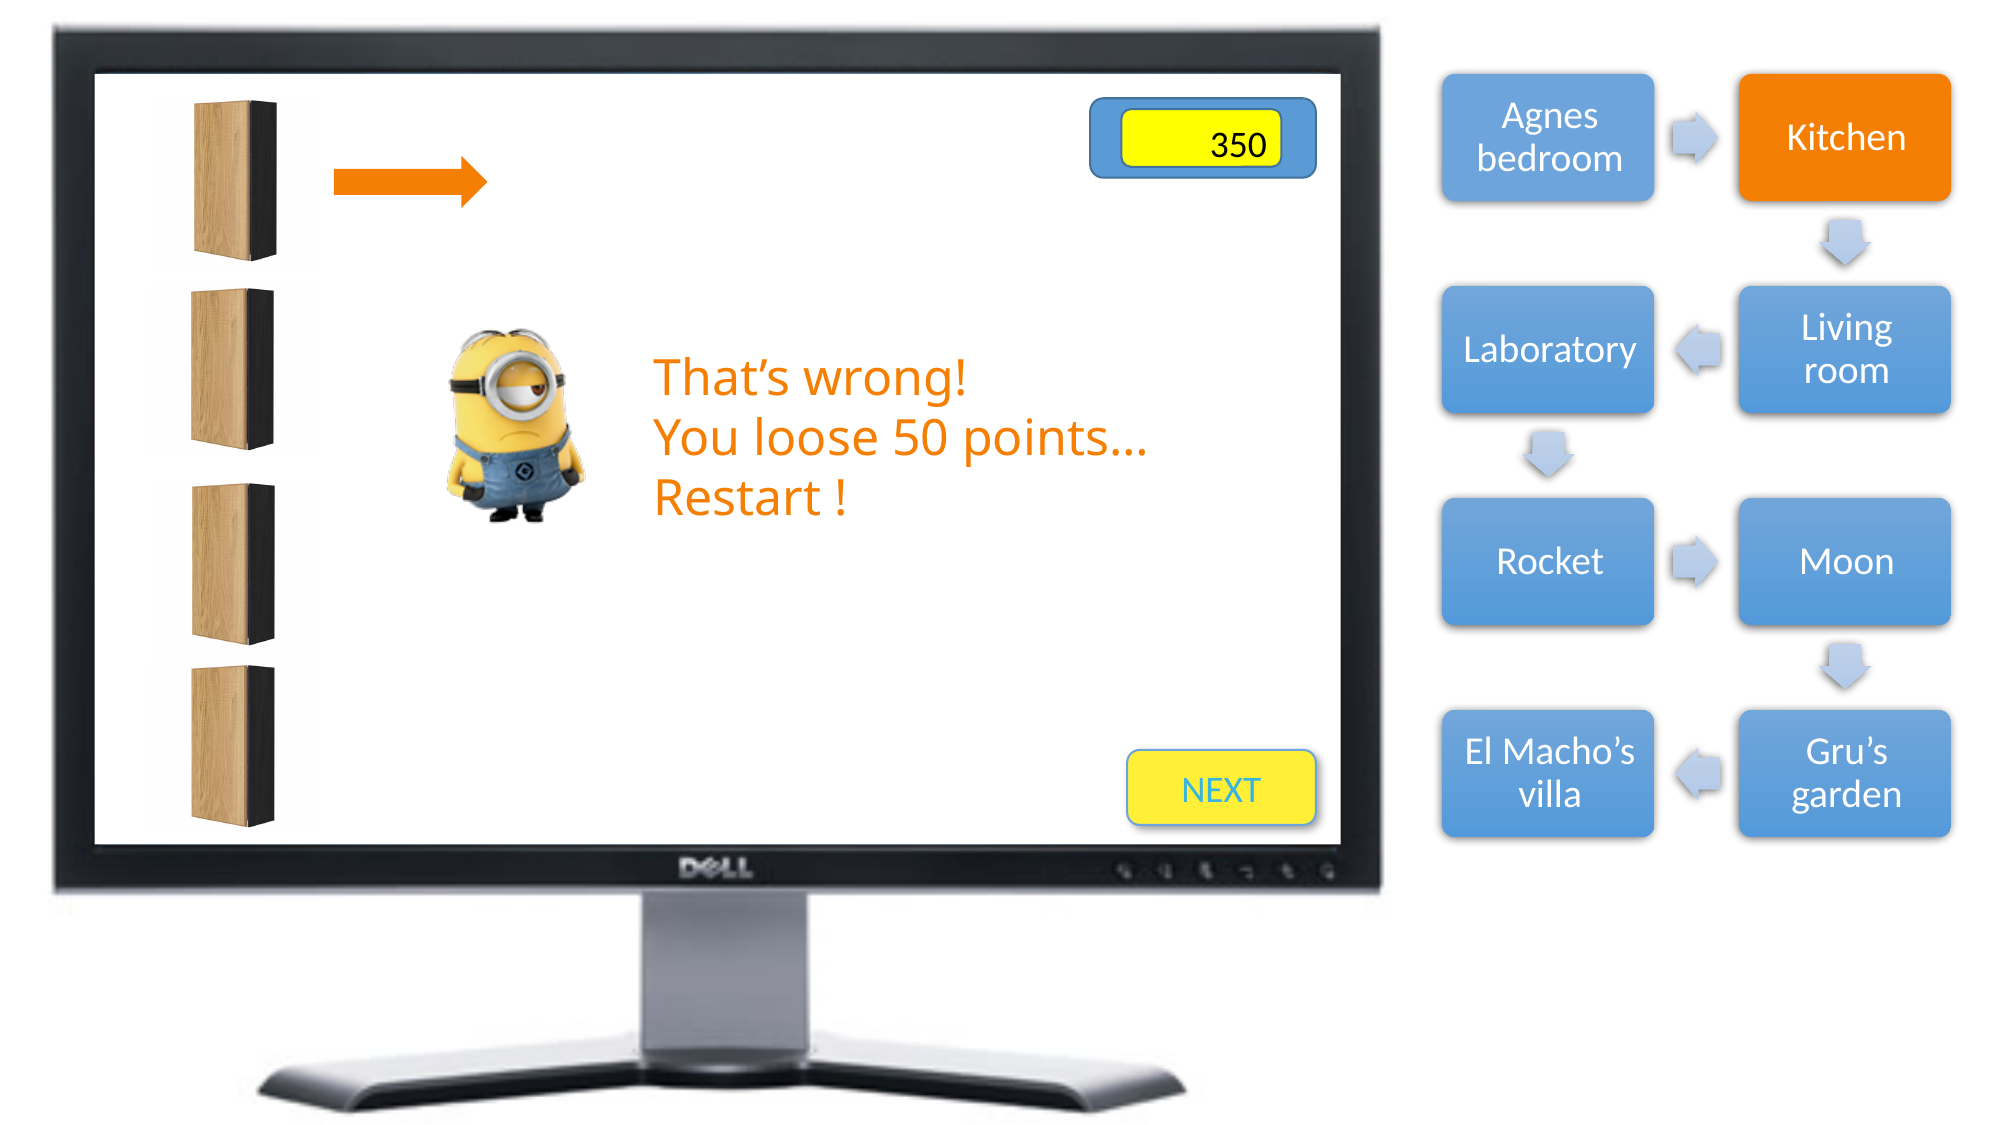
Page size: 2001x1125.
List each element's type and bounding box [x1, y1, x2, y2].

picture [28, 17, 1412, 1125]
text_box [1393, 73, 2000, 837]
